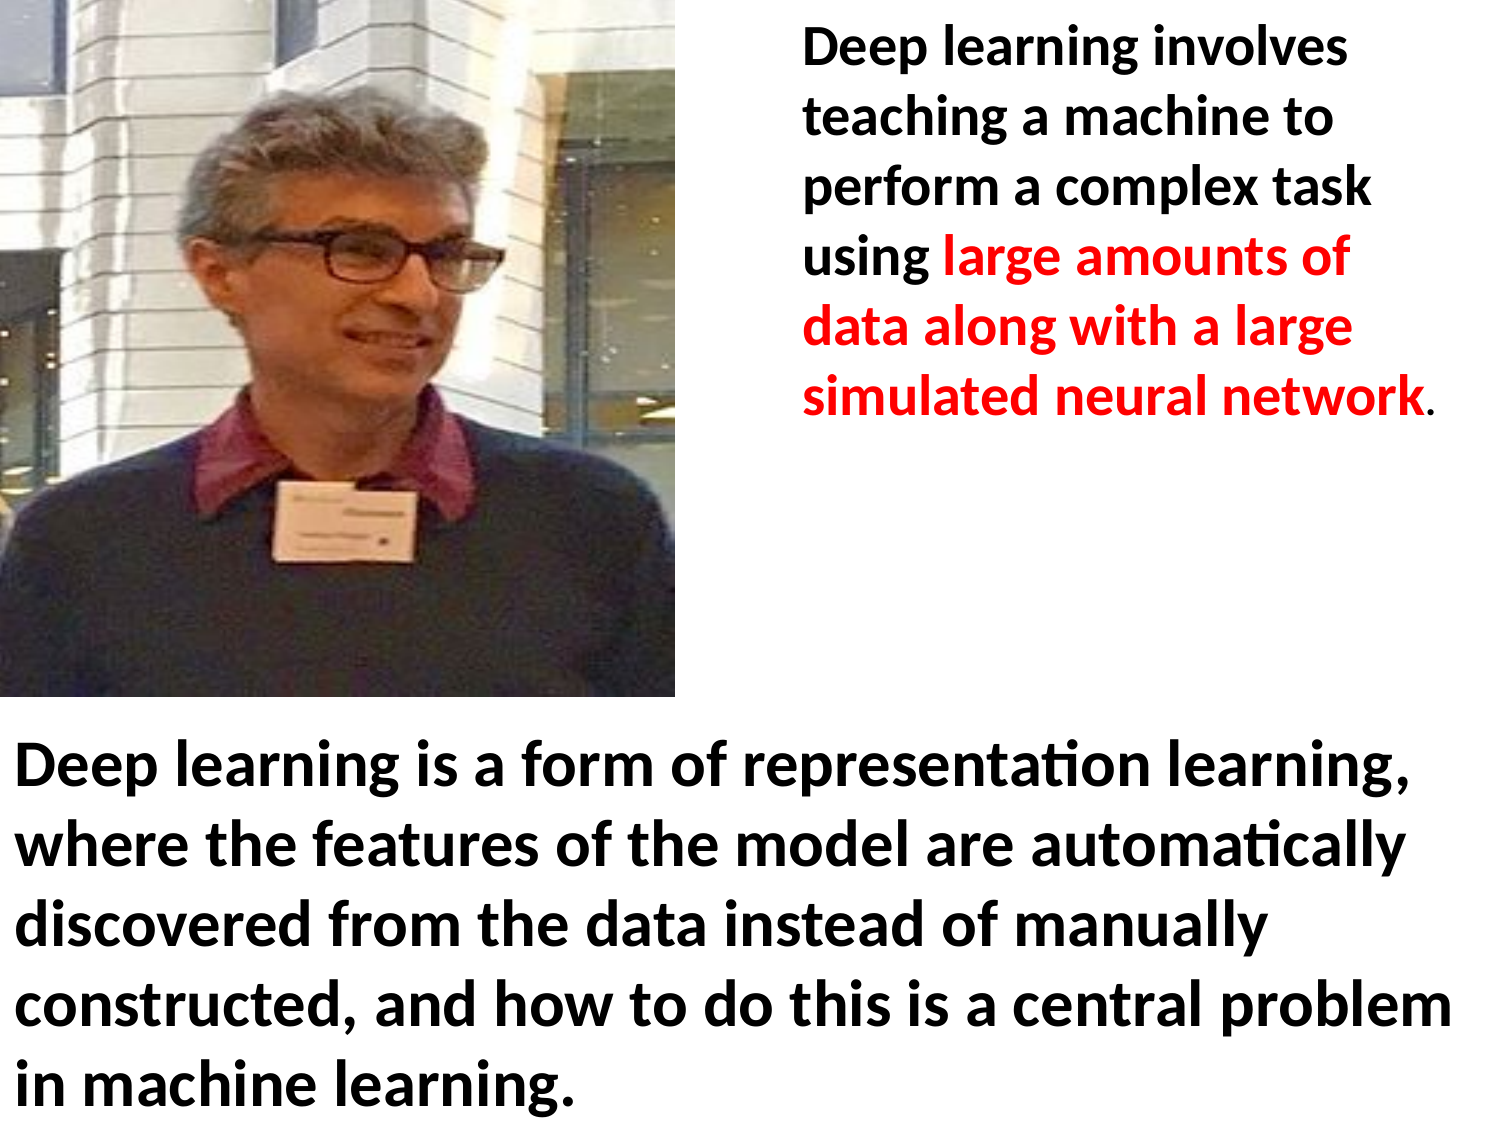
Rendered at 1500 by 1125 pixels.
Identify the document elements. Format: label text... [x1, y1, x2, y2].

text_box Deep learning involves teaching a machine to perform a complex task using large amounts of data along with a large simulated neural network. [787, 0, 1475, 555]
picture [0, 0, 676, 697]
text_box Deep learning is a form of representation learning, where the features of the model are automatically discovered from the data instead of manually constructed, and how to do this is a central problem in machine learning. [0, 712, 1475, 1125]
